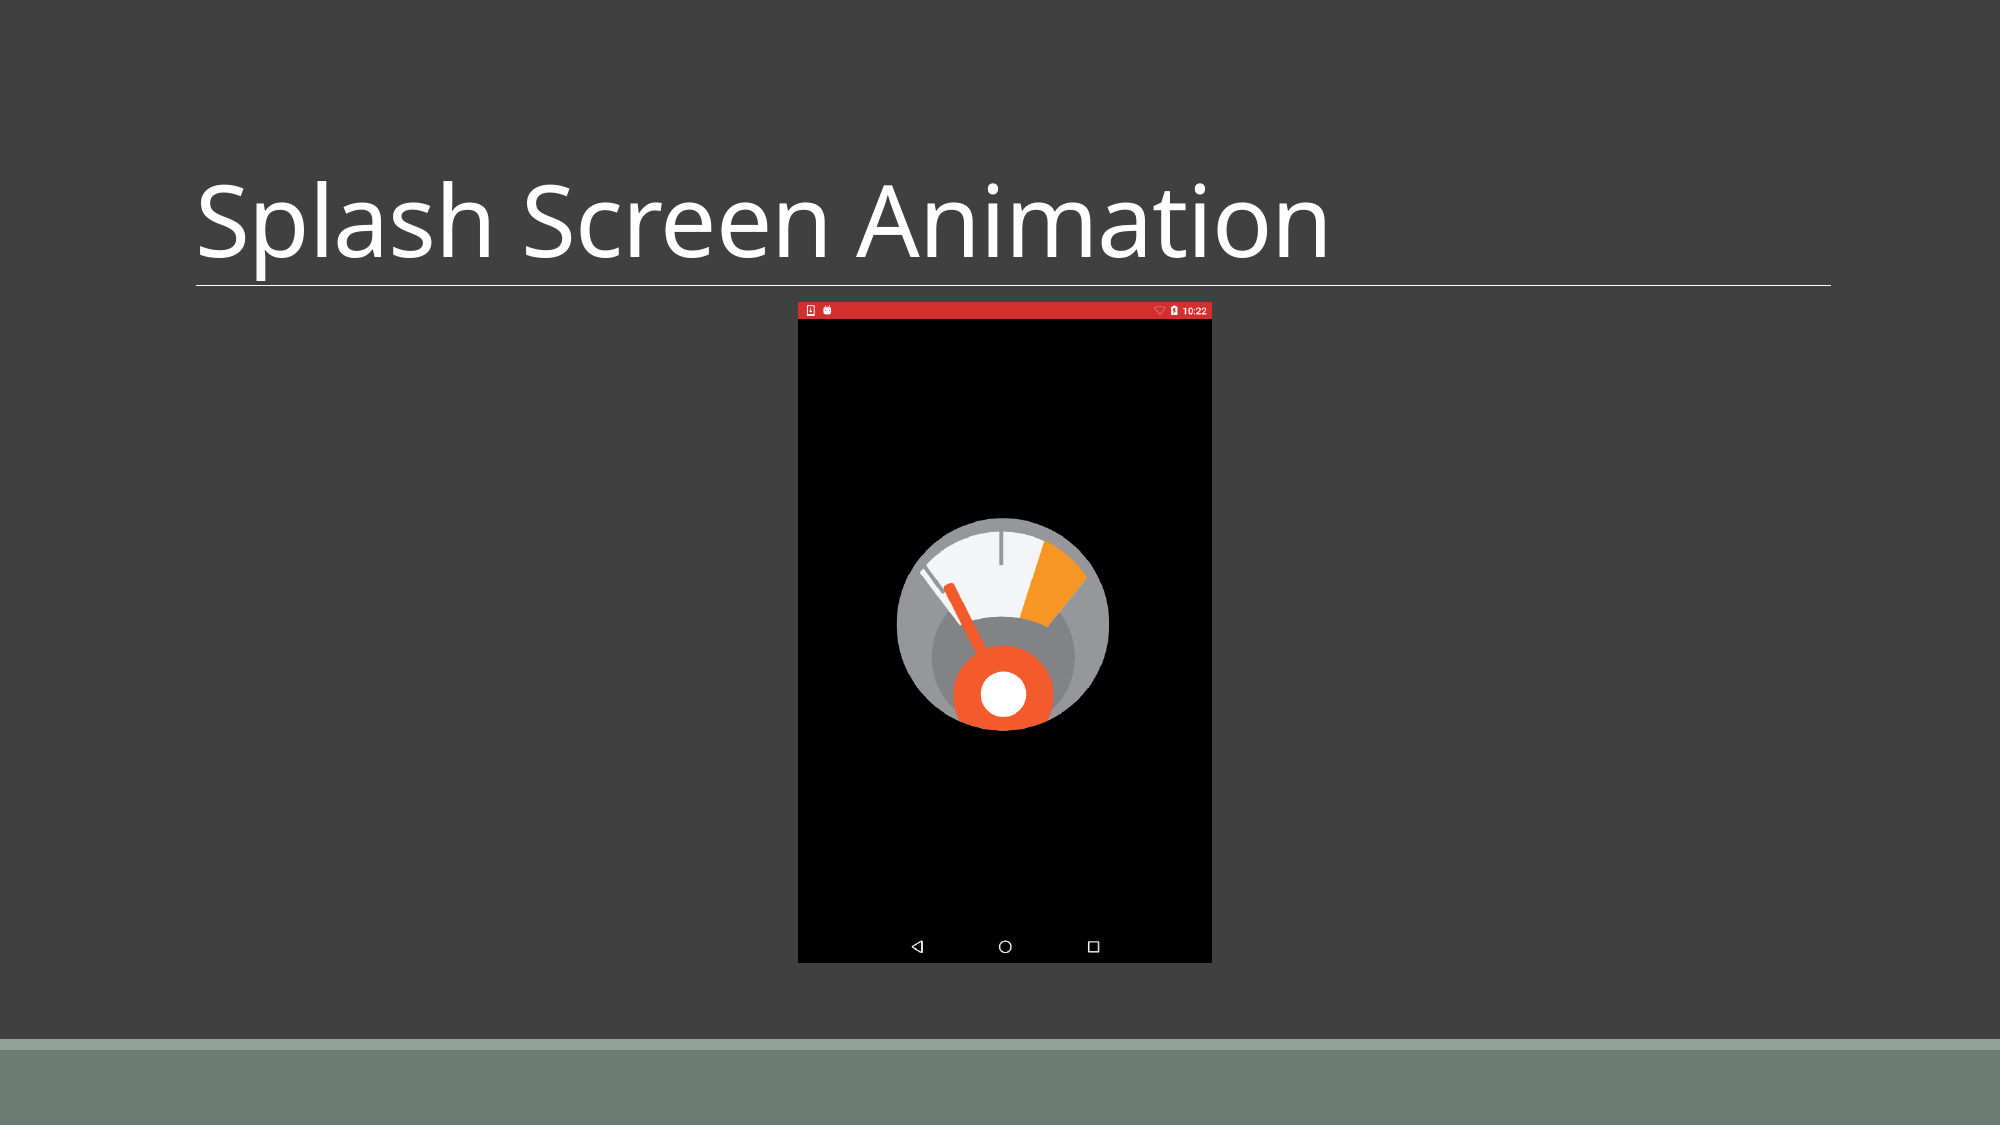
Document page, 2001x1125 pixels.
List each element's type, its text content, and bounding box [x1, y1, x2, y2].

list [798, 302, 1212, 964]
title Splash Screen Animation [180, 47, 1830, 285]
